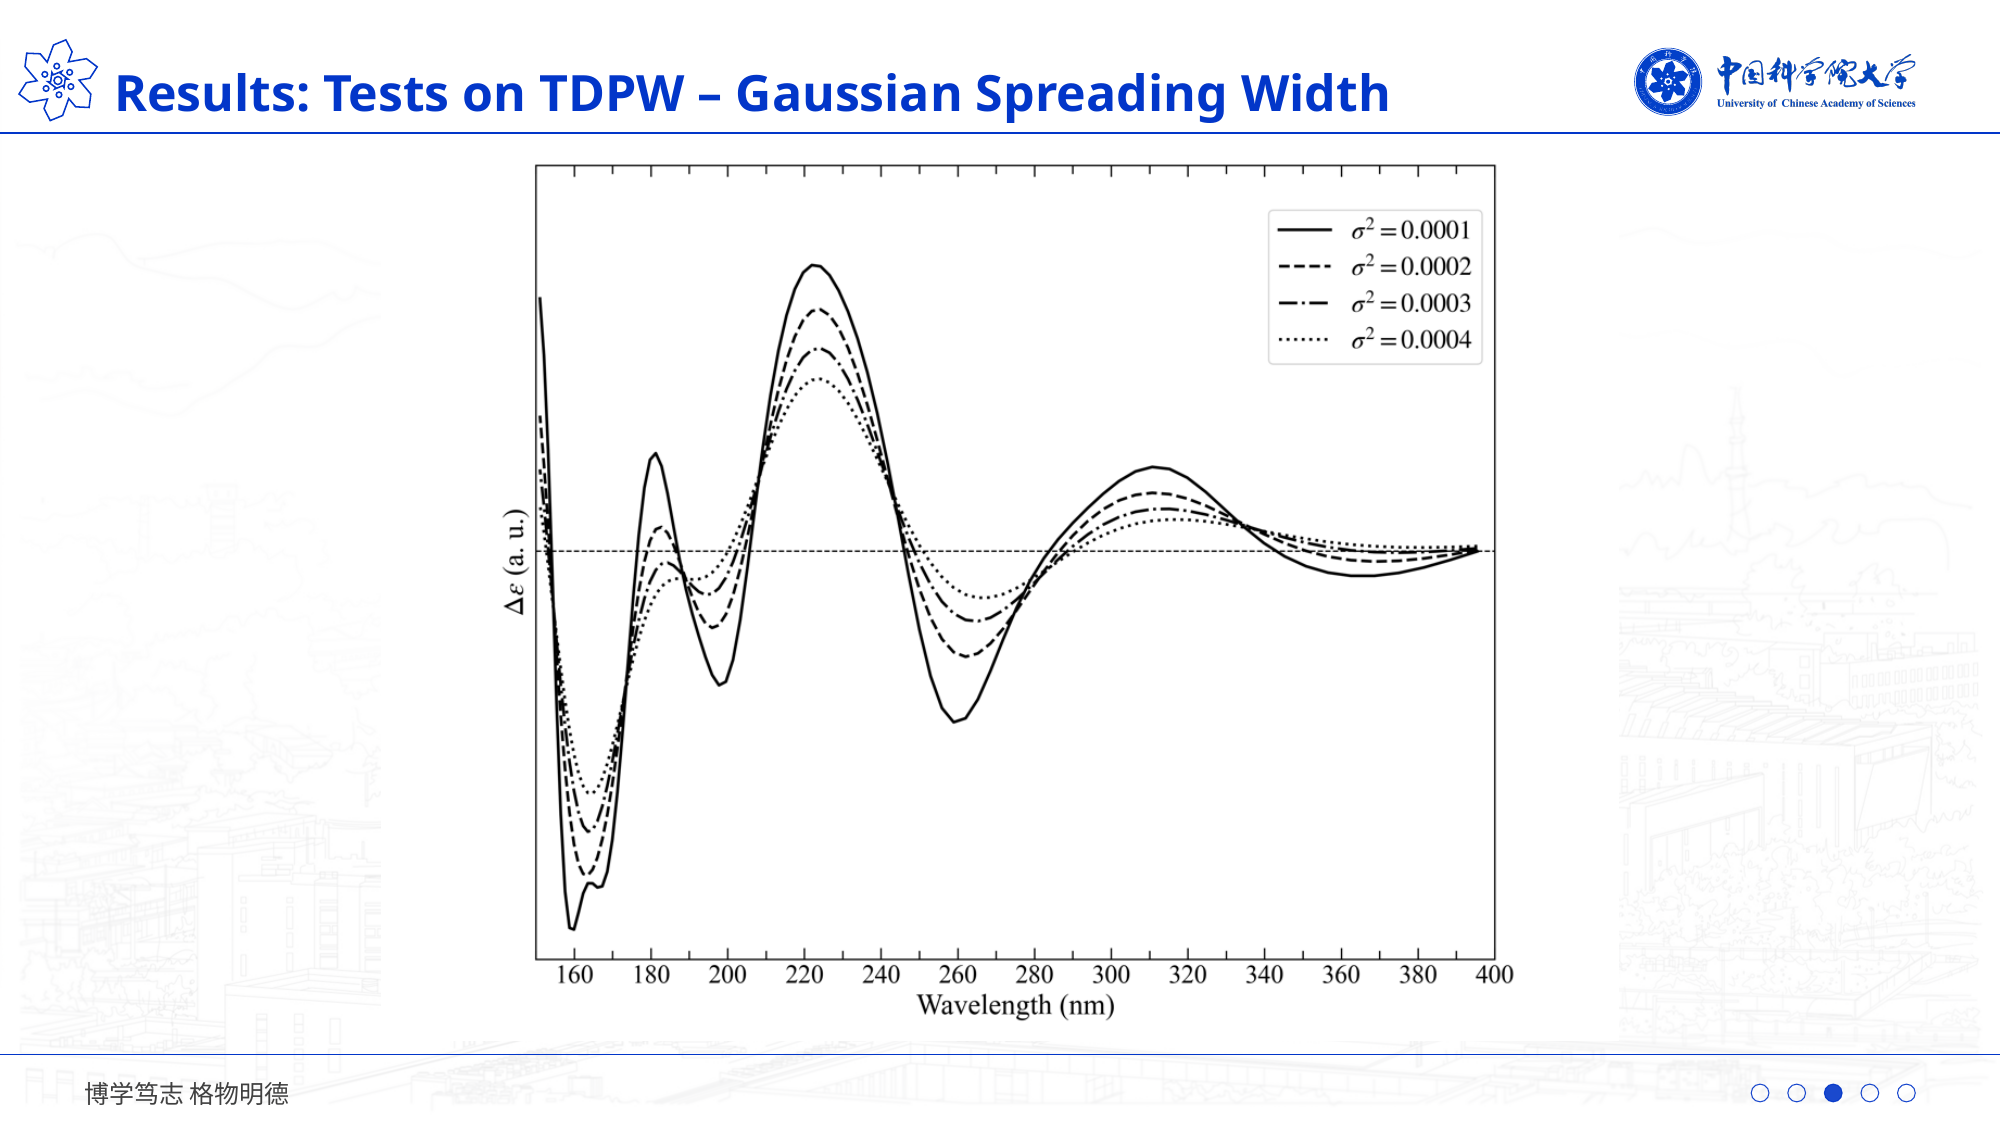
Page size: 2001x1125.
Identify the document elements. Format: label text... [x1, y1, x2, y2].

picture [1714, 54, 1916, 109]
list Results: Tests on TDPW – Gaussian Spreading Width [108, 49, 1664, 138]
picture [381, 137, 1619, 1041]
